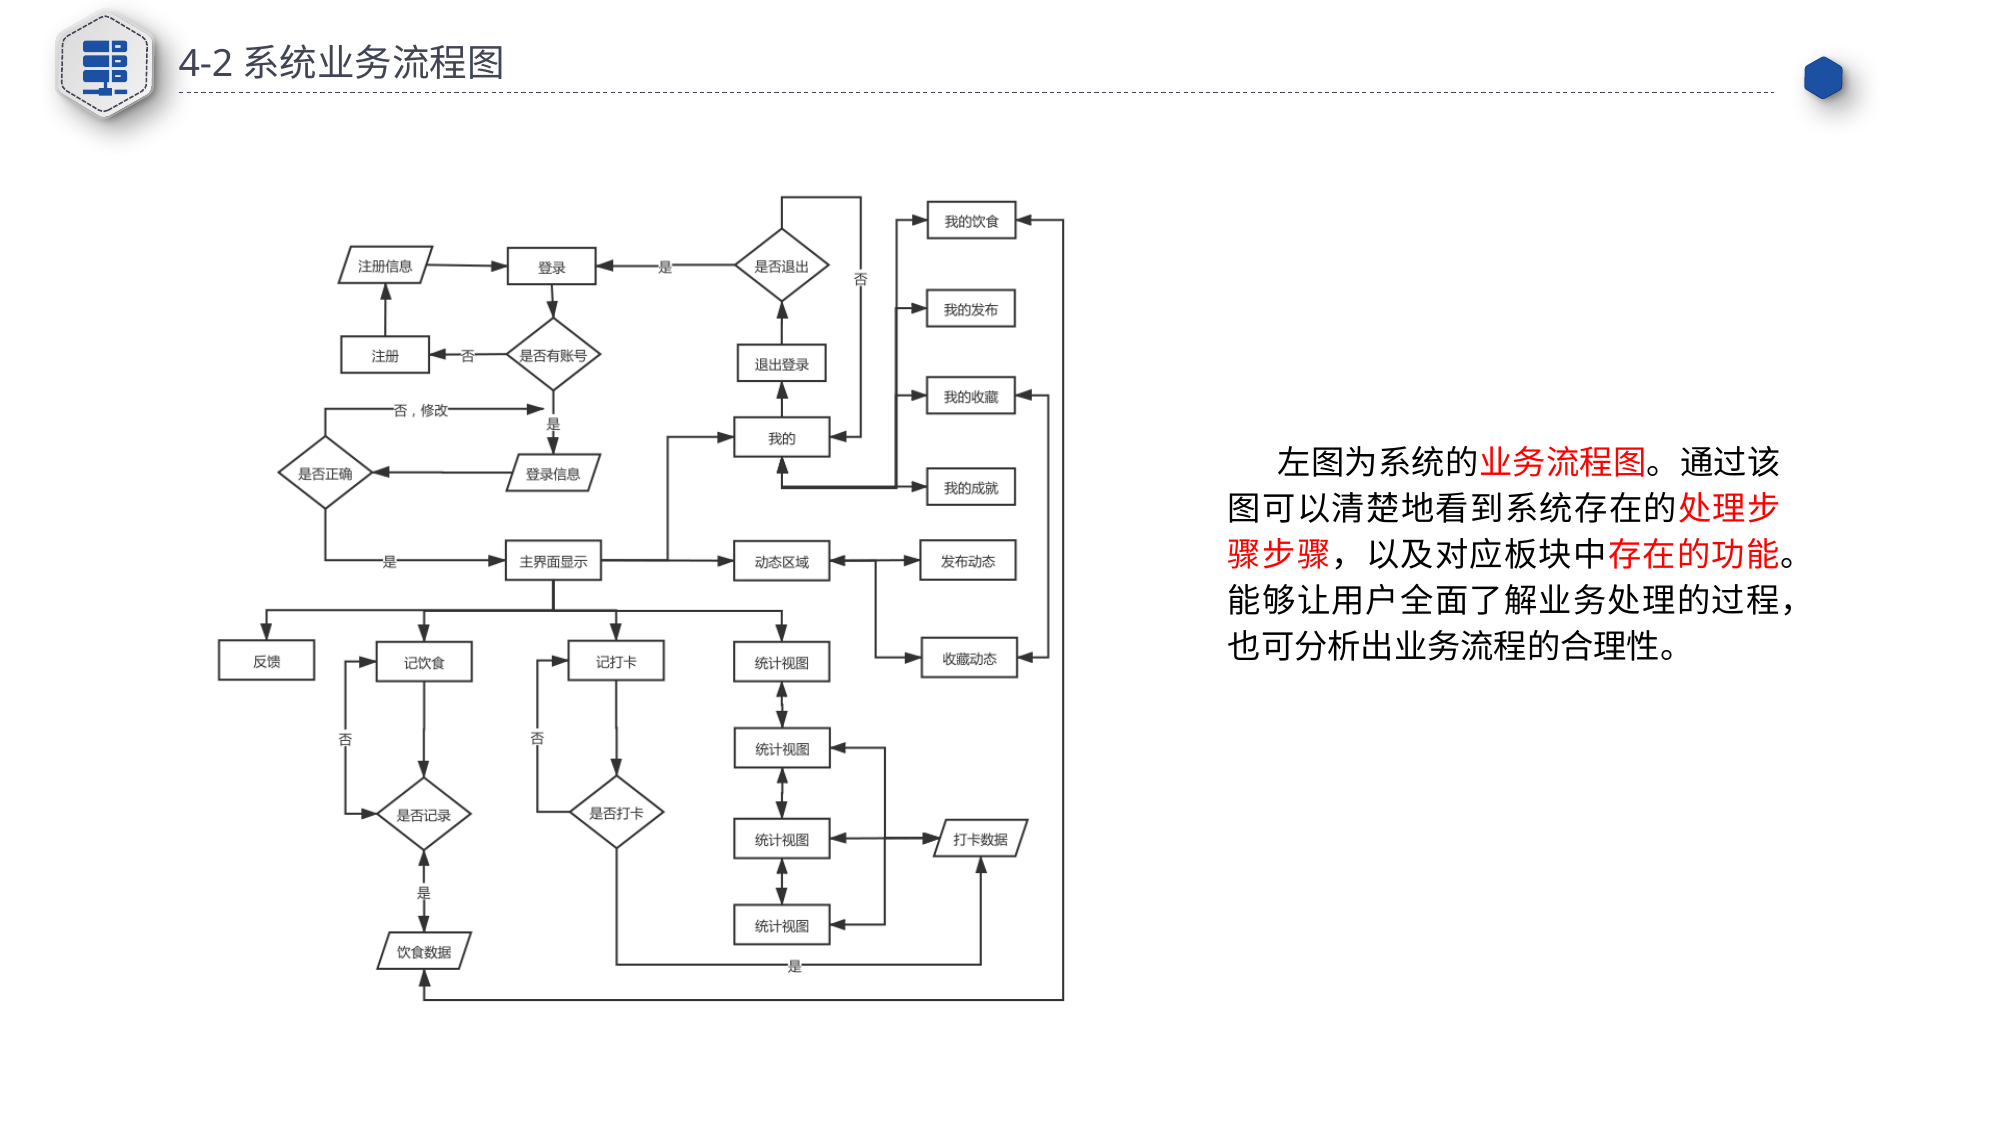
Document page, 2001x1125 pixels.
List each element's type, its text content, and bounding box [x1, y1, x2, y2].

text_box 左图为系统的业务流程图。通过该图可以清楚地看到系统存在的处理步骤步骤，以及对应板块中存在的功能。能够让用户全面了解业务处理的过程，也可分析出业务流程的合理性。 [1213, 428, 1796, 673]
picture [177, 175, 1137, 1025]
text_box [49, 14, 160, 114]
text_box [1802, 58, 1845, 97]
text_box 4-2系统业务流程图 [167, 33, 527, 90]
